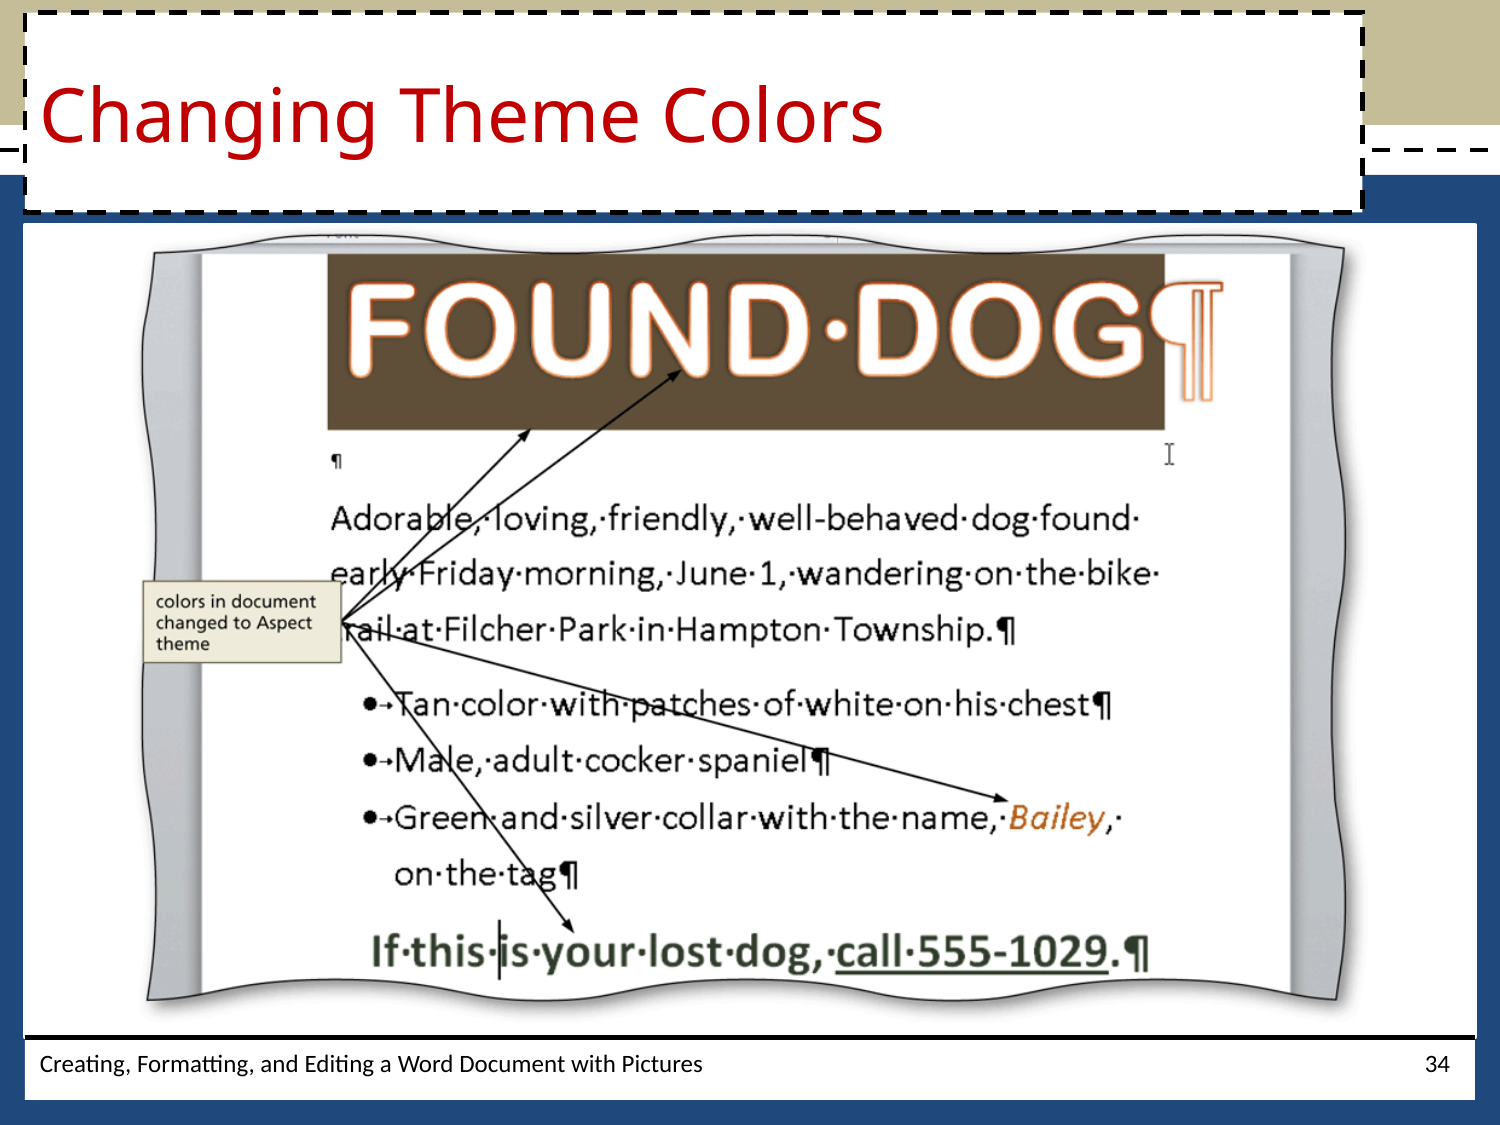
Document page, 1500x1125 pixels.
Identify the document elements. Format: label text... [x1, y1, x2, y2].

slide_number 34 [1400, 1040, 1475, 1100]
footer Creating, Formatting, and Editing a Word Document with Pictures [24, 1040, 1400, 1100]
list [131, 224, 1369, 1024]
title Changing Theme Colors [23, 10, 1365, 215]
